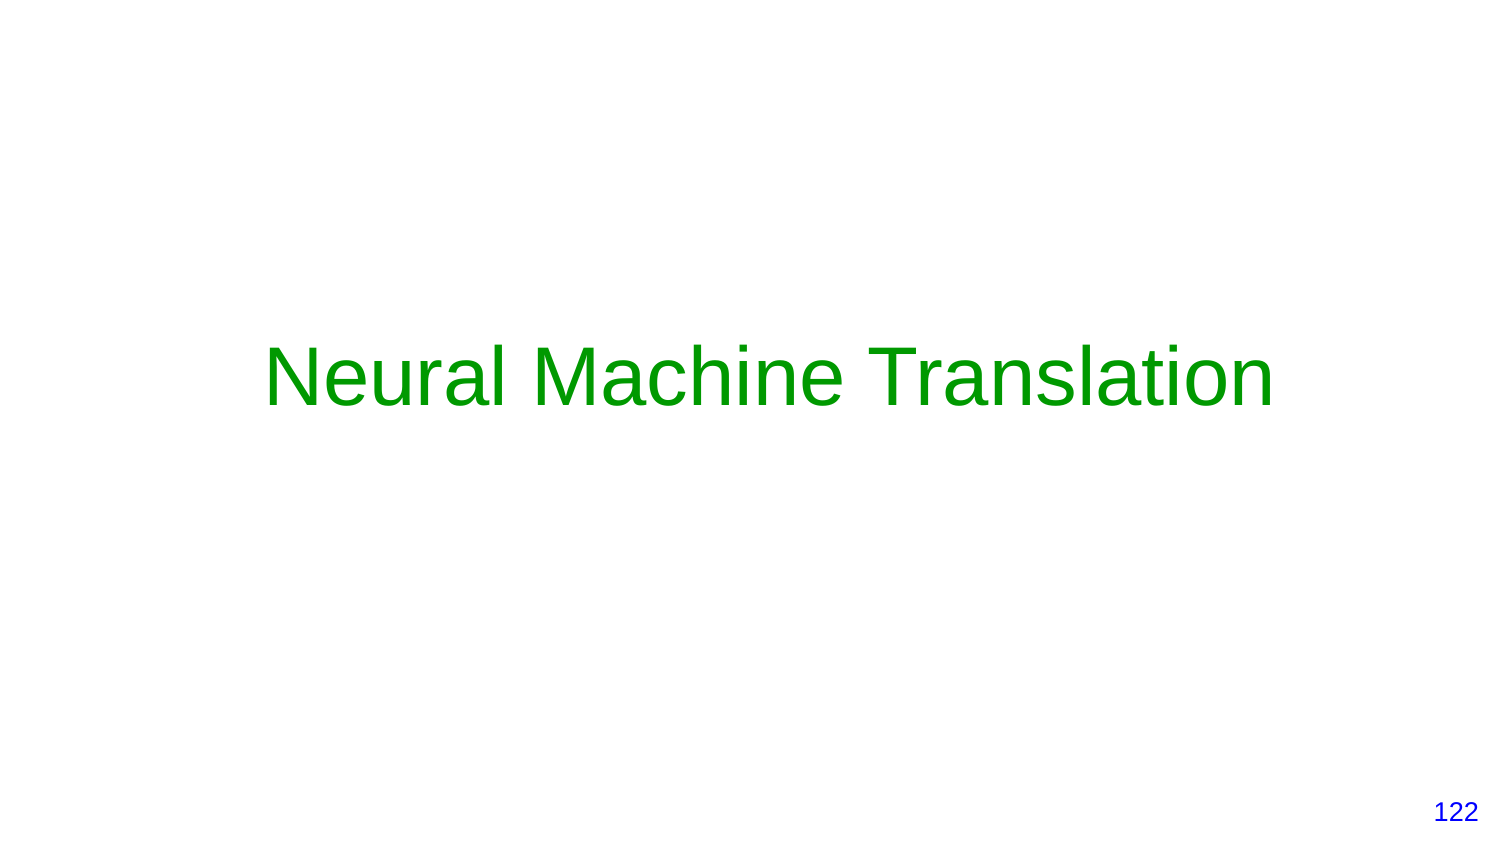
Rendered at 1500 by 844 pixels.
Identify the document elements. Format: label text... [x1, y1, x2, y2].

title Neural Machine Translation [94, 302, 1445, 443]
slide_number ‹#› [1403, 779, 1494, 844]
